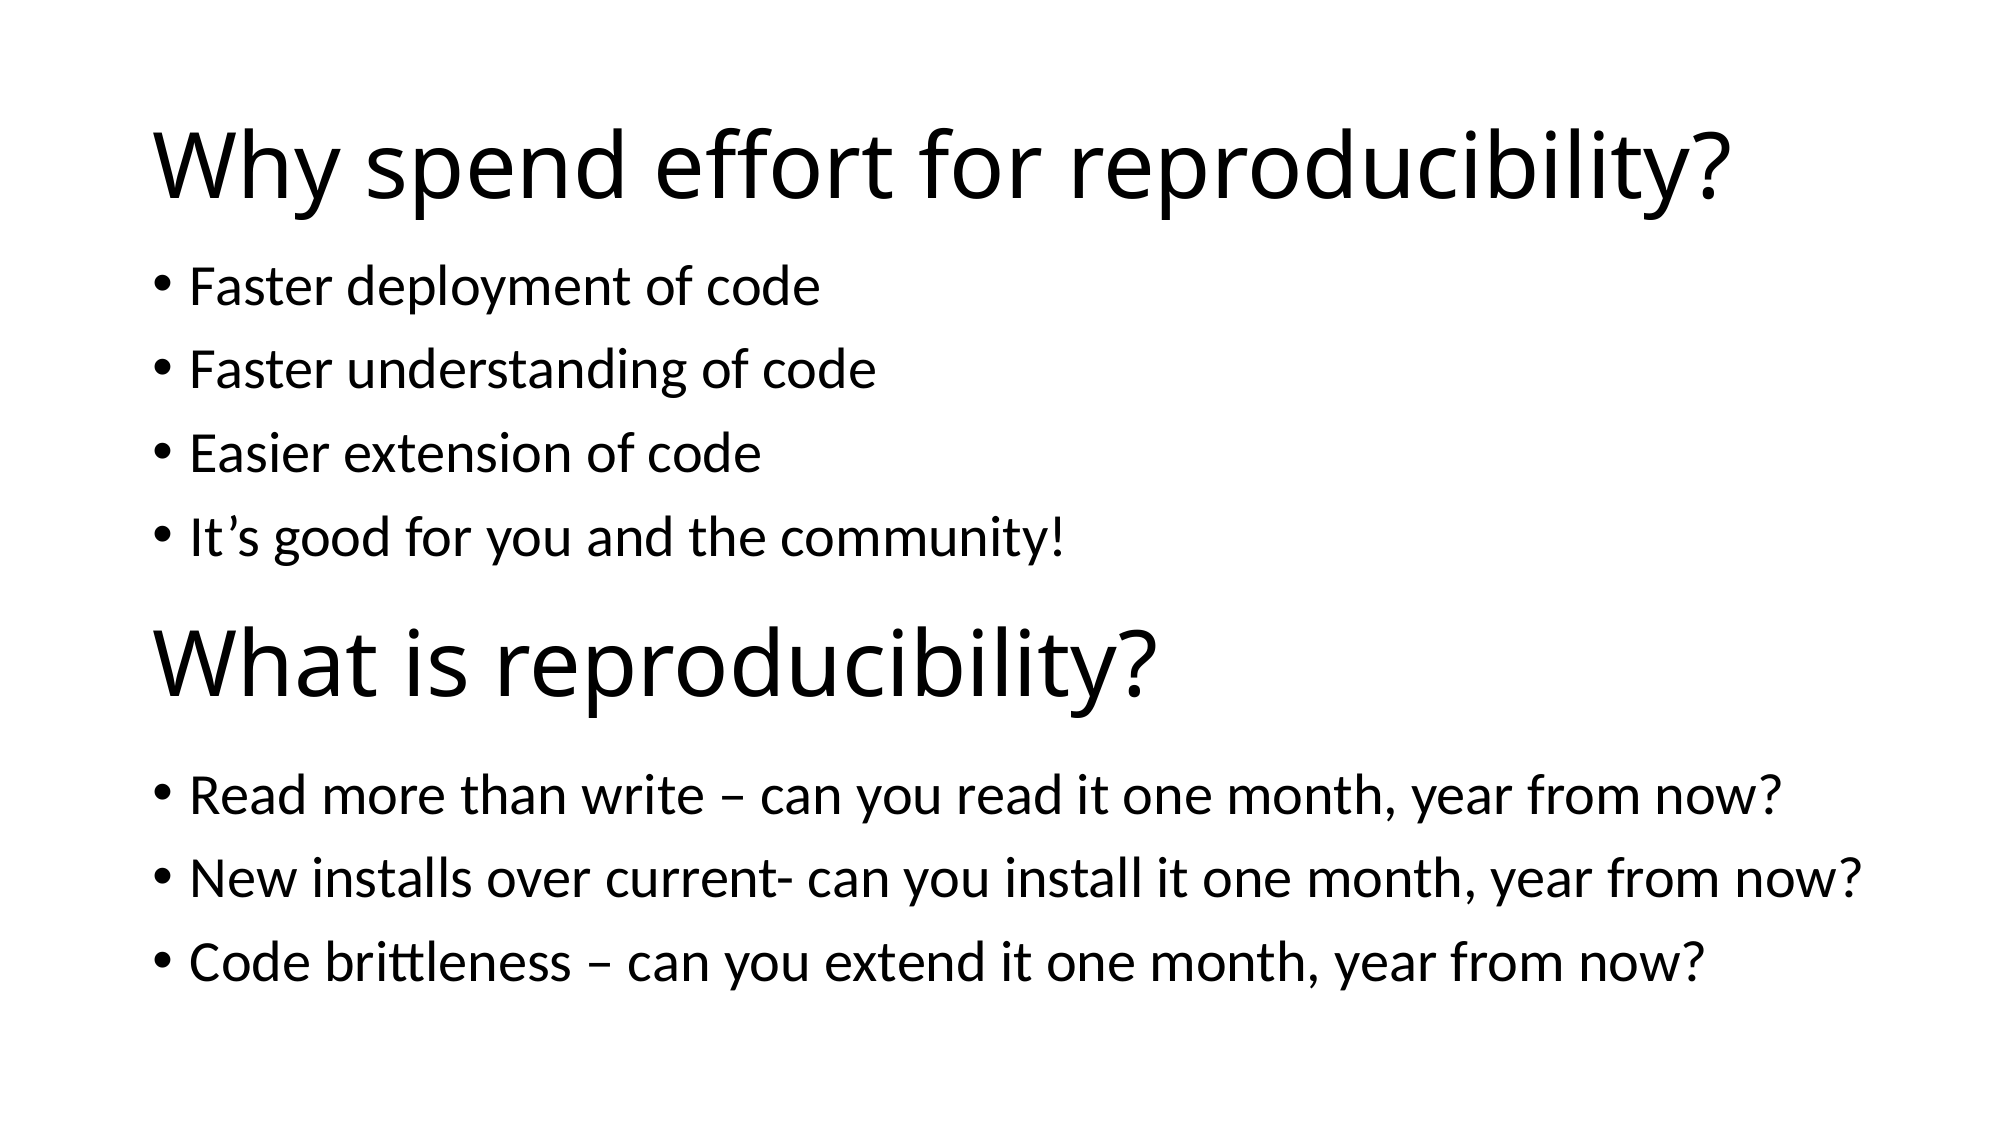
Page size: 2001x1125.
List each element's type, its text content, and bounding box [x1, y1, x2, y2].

list Faster deployment of code Faster understanding of code Easier extension of code It’s good for you and the community! [137, 247, 1863, 577]
text_box What is reproducibility? [137, 577, 1863, 756]
text_box Read more than write – can you read it one month, year from now? New installs over current- can you install it one month, year from now? Code brittleness – can you extend it one month, year from now? [137, 756, 1890, 1021]
title Why spend effort for reproducibility? [137, 59, 1863, 247]
